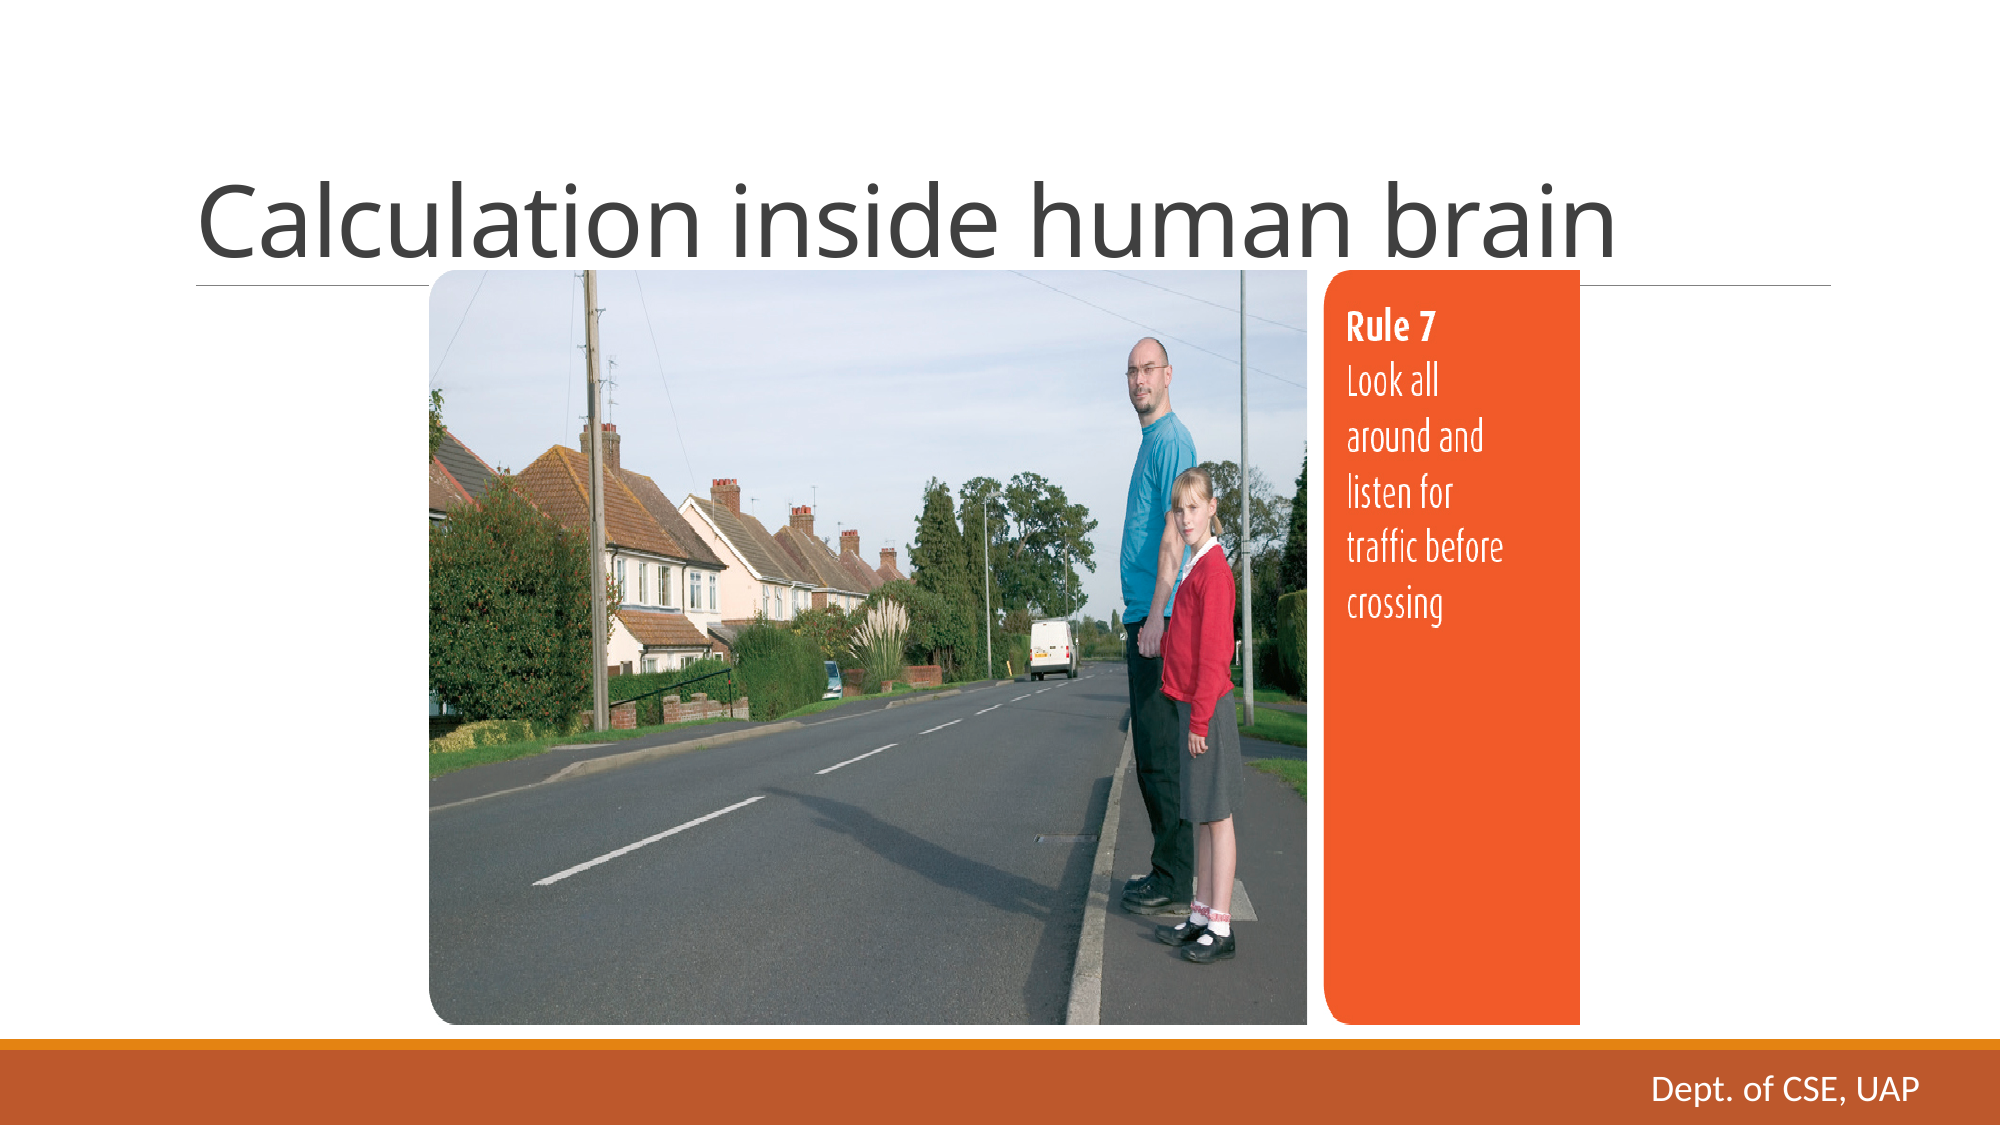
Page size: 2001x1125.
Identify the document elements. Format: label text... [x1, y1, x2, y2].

picture [429, 270, 1581, 1026]
text_box Dept. of CSE, UAP [1636, 1056, 1936, 1117]
title Calculation inside human brain [180, 47, 1830, 285]
